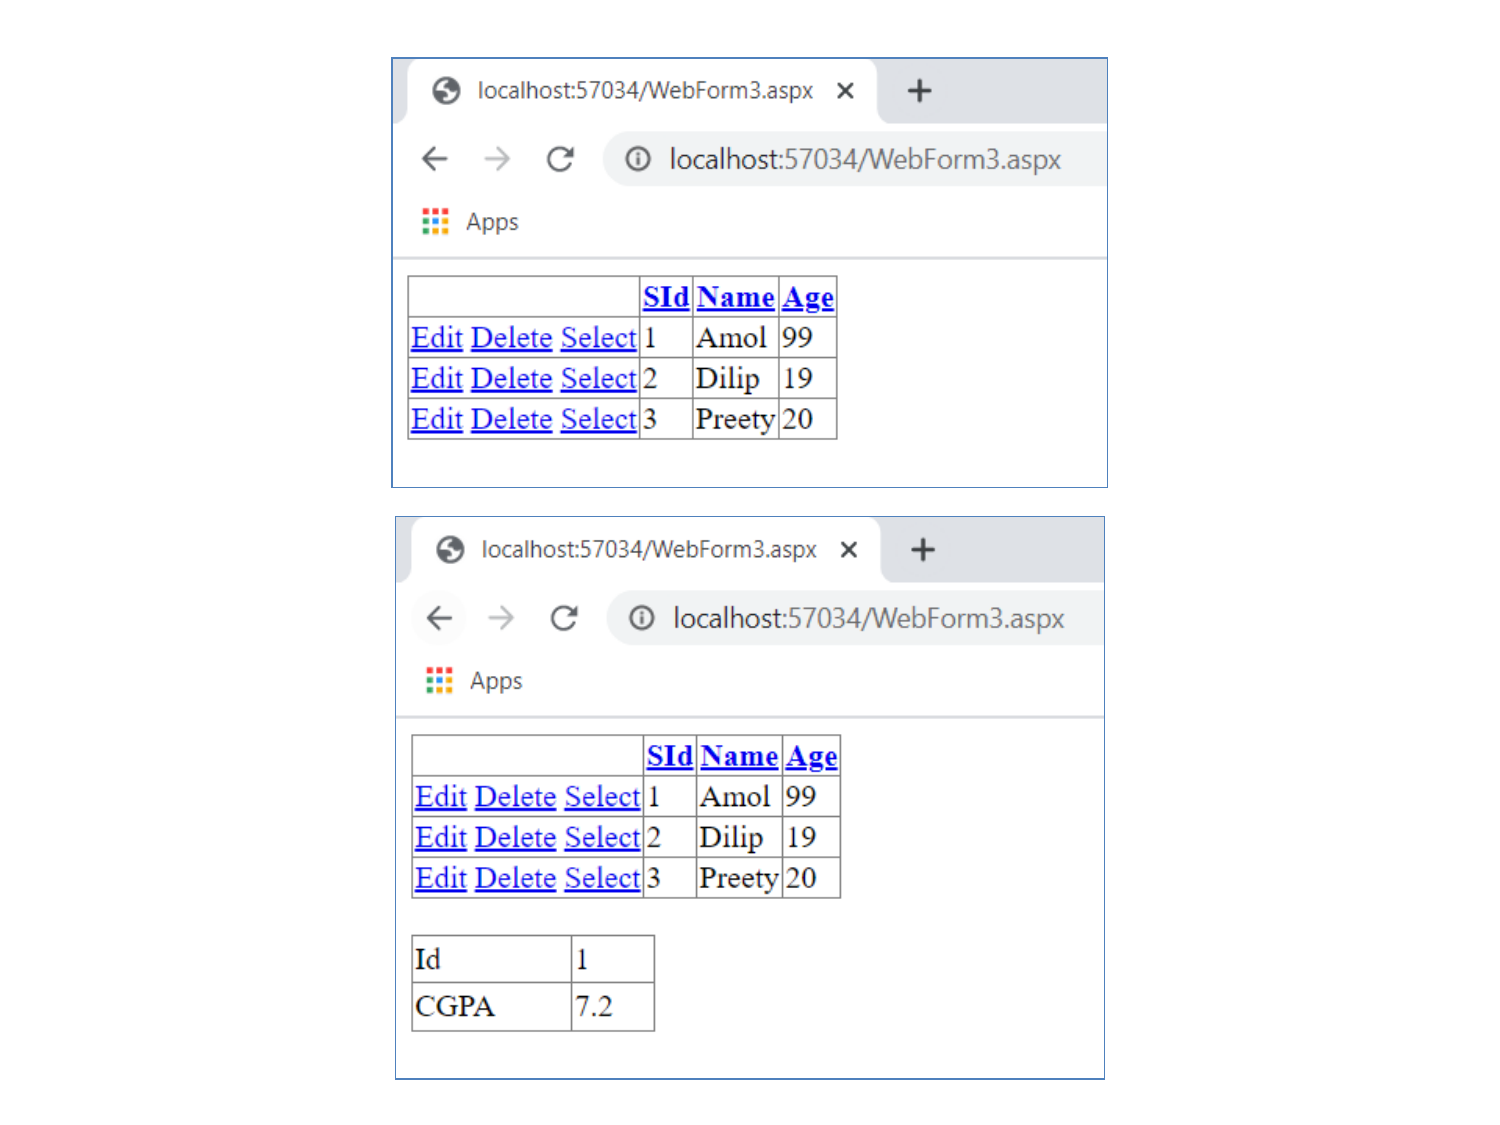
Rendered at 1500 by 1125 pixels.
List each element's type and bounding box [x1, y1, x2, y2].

picture [395, 516, 1105, 1079]
picture [392, 58, 1108, 487]
